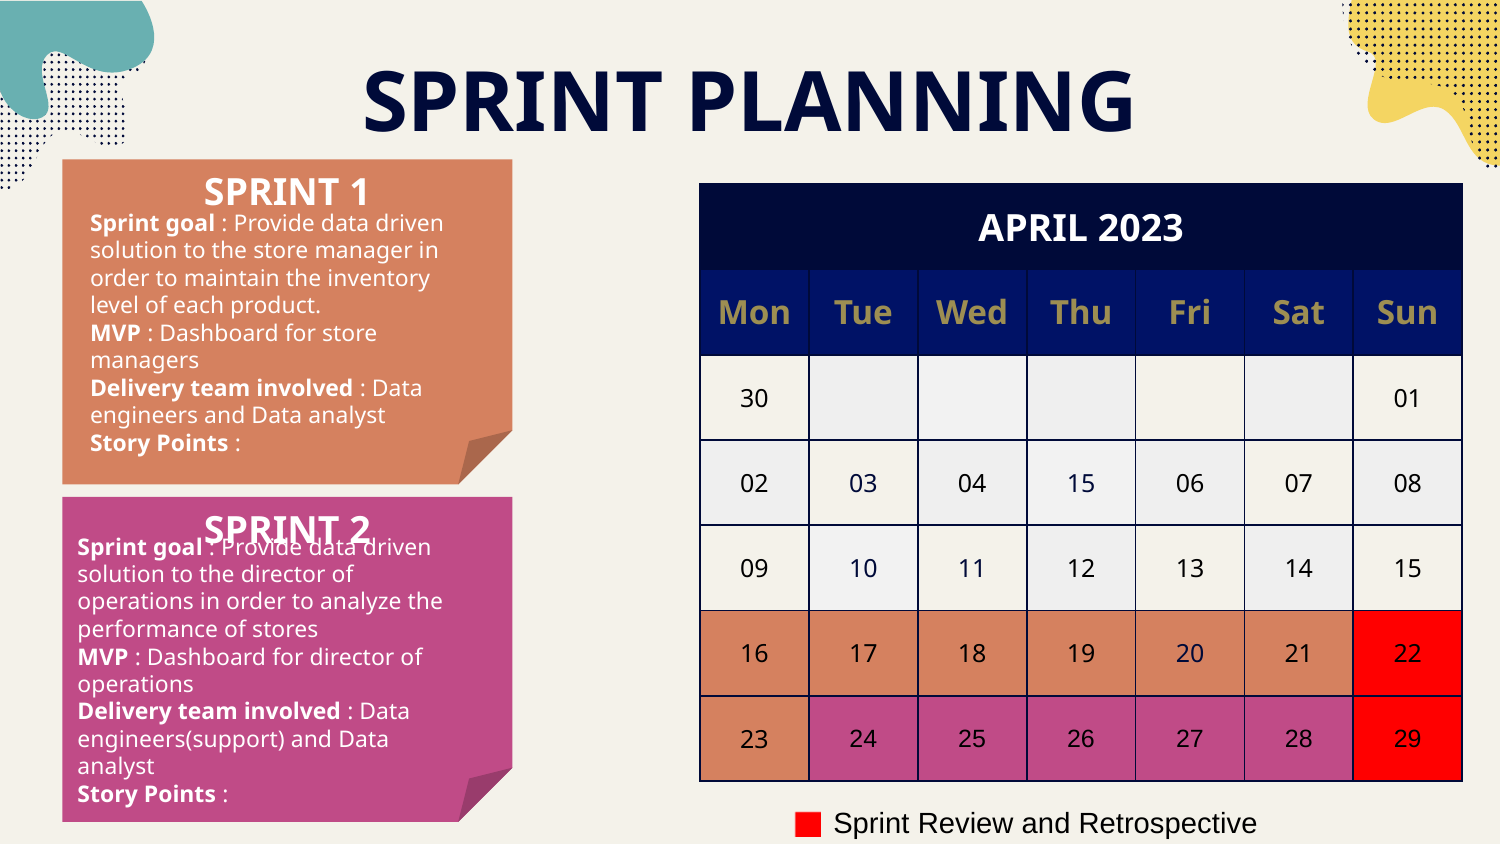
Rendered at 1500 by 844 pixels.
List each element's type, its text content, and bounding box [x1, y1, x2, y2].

table_cell 28 [1245, 697, 1352, 780]
table_cell Sun [1354, 270, 1461, 354]
title SPRINT PLANNING [75, 67, 1425, 129]
text_box [62, 159, 513, 485]
table_cell 25 [919, 697, 1026, 780]
table_cell [1136, 356, 1244, 439]
text_box SPRINT 2 [75, 496, 500, 560]
table_cell 12 [1028, 526, 1135, 610]
table_cell 13 [1136, 526, 1244, 610]
table_cell [1028, 356, 1135, 439]
table_cell 10 [810, 526, 917, 610]
table_cell 27 [1136, 697, 1244, 780]
table_cell 24 [810, 697, 917, 780]
table_cell 15 [1354, 526, 1461, 610]
table_cell 02 [701, 441, 808, 524]
picture [789, 806, 821, 837]
table_header APRIL 2023 [701, 185, 1461, 269]
table_cell Sat [1245, 270, 1352, 354]
table_cell 21 [1245, 611, 1352, 695]
table_cell Mon [701, 270, 808, 354]
table_cell Tue [810, 270, 917, 354]
table_cell Fri [1136, 270, 1244, 354]
text_box Sprint Review and Retrospective [774, 796, 1388, 844]
table_cell [919, 356, 1026, 439]
table_cell 09 [701, 526, 808, 610]
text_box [74, 159, 501, 430]
table_cell Wed [919, 270, 1026, 354]
table_cell 20 [1136, 611, 1244, 695]
table_cell 23 [701, 697, 808, 780]
table_cell 01 [1354, 356, 1461, 439]
table_cell 17 [810, 611, 917, 695]
table_cell 30 [701, 356, 808, 439]
table_cell [810, 356, 917, 439]
table_cell 14 [1245, 526, 1352, 610]
table_cell 11 [919, 526, 1026, 610]
table_cell 29 [1354, 697, 1461, 780]
table_cell [1245, 356, 1352, 439]
table_cell 03 [810, 441, 917, 524]
table_cell 19 [1028, 611, 1135, 695]
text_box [99, 596, 374, 754]
table_cell Thu [1028, 270, 1135, 354]
table_cell 08 [1354, 441, 1461, 524]
table_cell 18 [919, 611, 1026, 695]
table_cell 07 [1245, 441, 1352, 524]
table_cell 06 [1136, 441, 1244, 524]
table_cell 22 [1354, 611, 1461, 695]
table_cell 26 [1028, 697, 1135, 780]
table_cell 04 [919, 441, 1026, 524]
table_cell 15 [1028, 441, 1135, 524]
text_box [62, 496, 513, 822]
text_box Sprint goal : Provide data driven solution to the director of operations in order to analyze the performance of stores MVP : Dashboard for director of operations Delivery team involved : Data engineers(support) and Data analyst Story Points : [62, 571, 488, 768]
table_cell 16 [701, 611, 808, 695]
